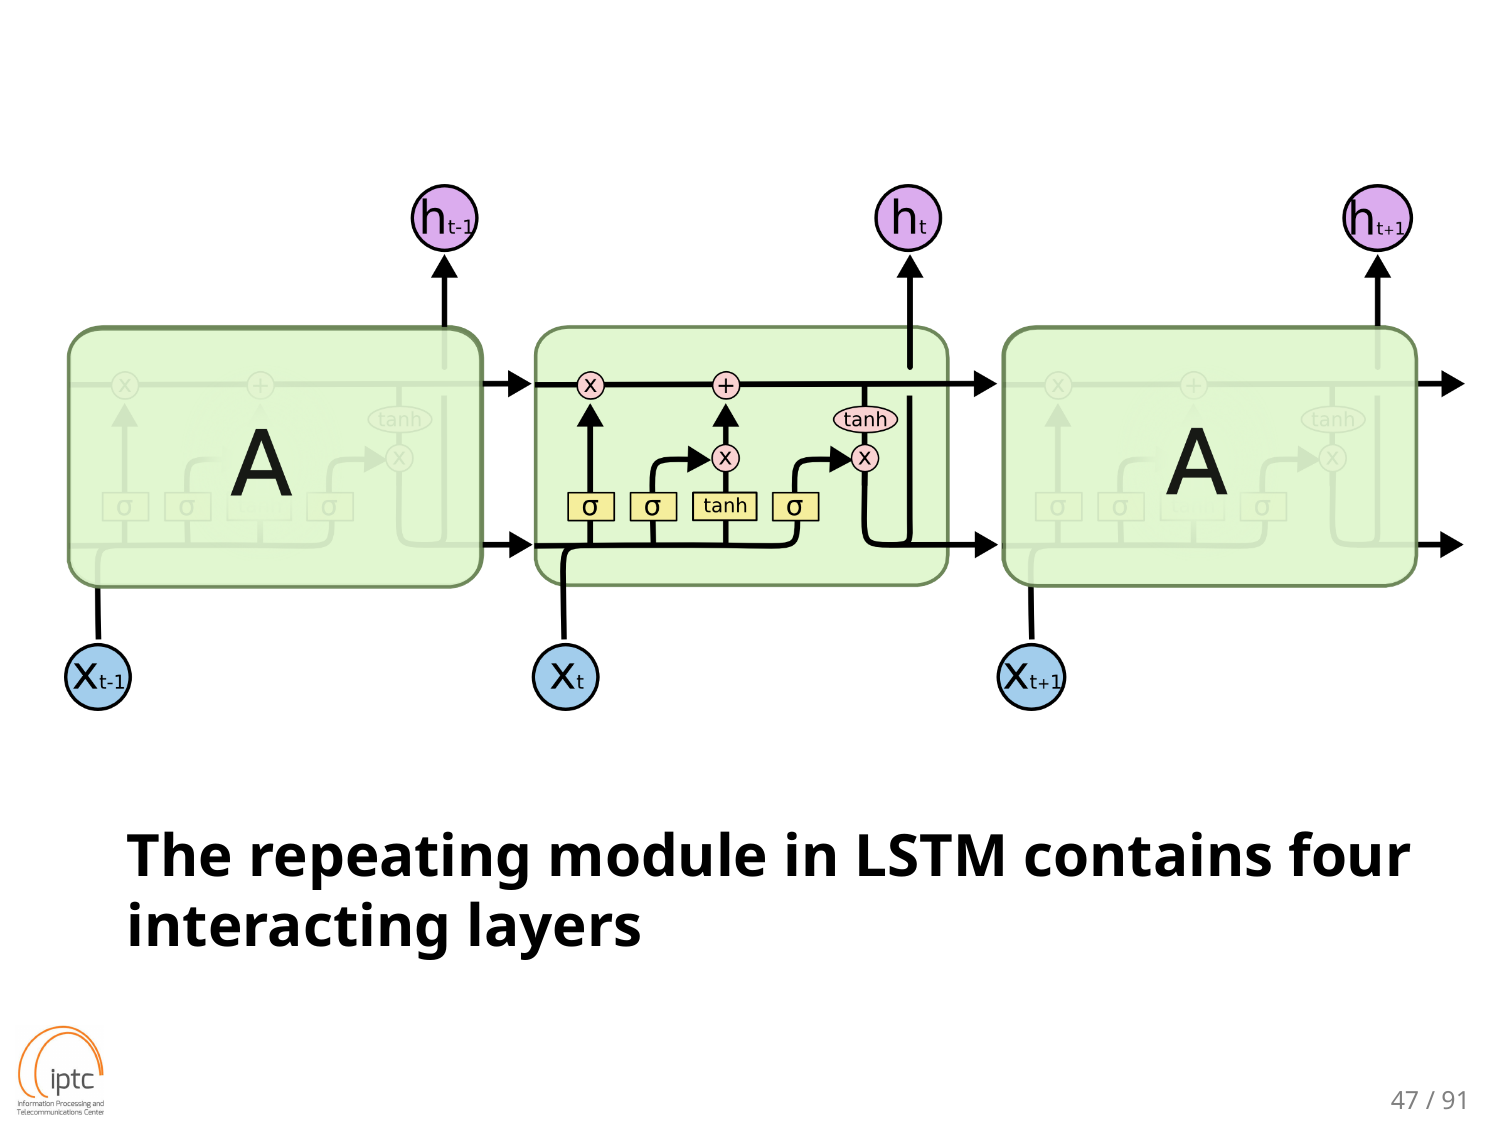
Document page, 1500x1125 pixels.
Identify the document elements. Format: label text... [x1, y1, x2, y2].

picture [64, 184, 1465, 711]
text_box The repeating module in LSTM contains four interacting layers [112, 810, 1459, 1011]
picture [15, 1025, 104, 1115]
